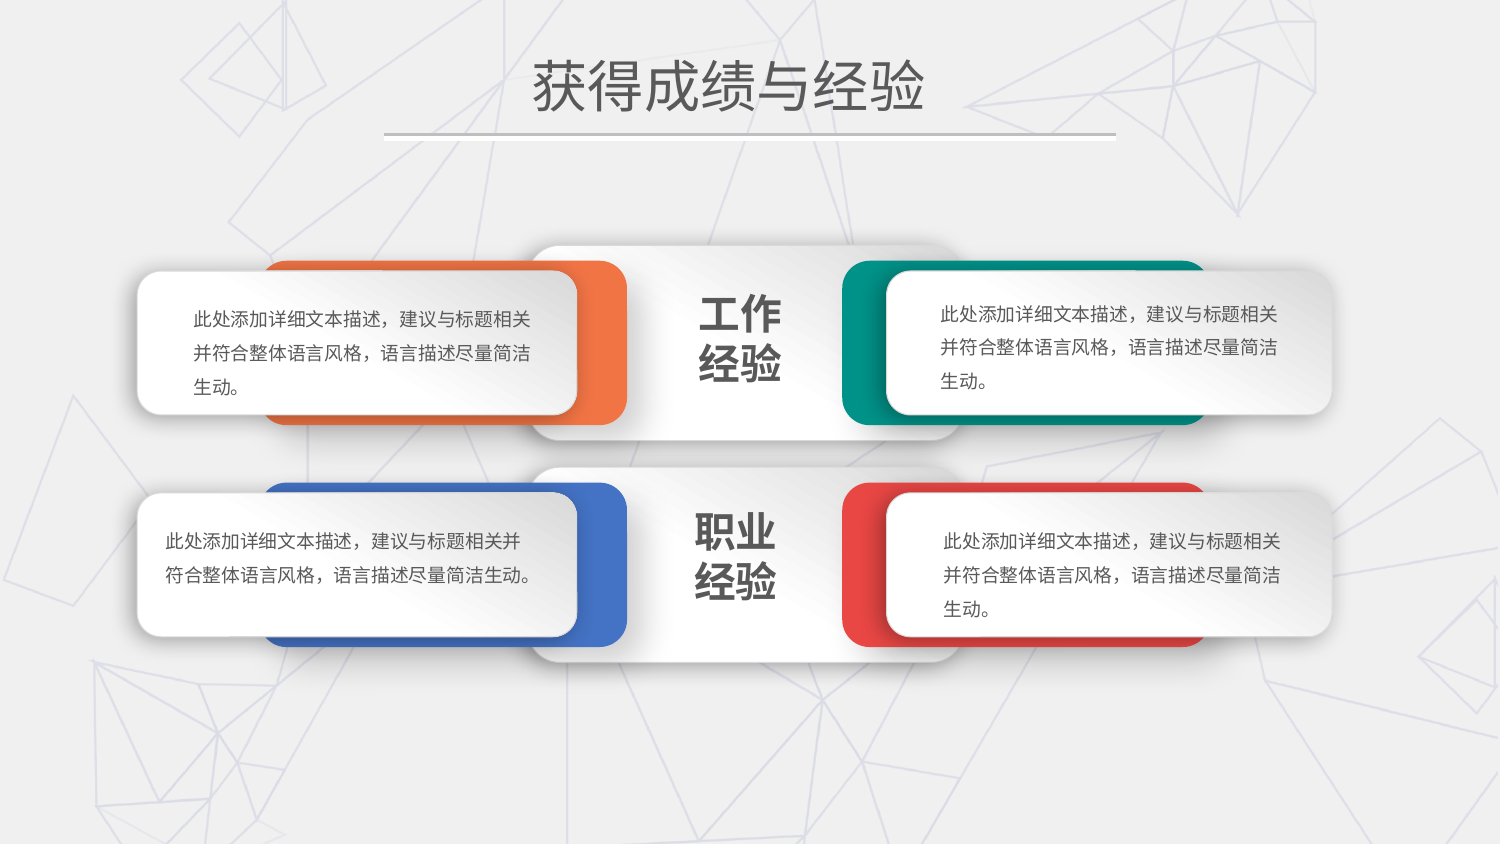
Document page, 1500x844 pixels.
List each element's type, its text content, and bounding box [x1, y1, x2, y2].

title 获得成绩与经验 [280, 51, 1178, 136]
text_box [137, 270, 577, 415]
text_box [527, 245, 965, 441]
picture [0, 0, 1498, 844]
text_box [137, 492, 577, 637]
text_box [886, 270, 1333, 415]
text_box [886, 492, 1333, 637]
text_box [527, 467, 965, 663]
